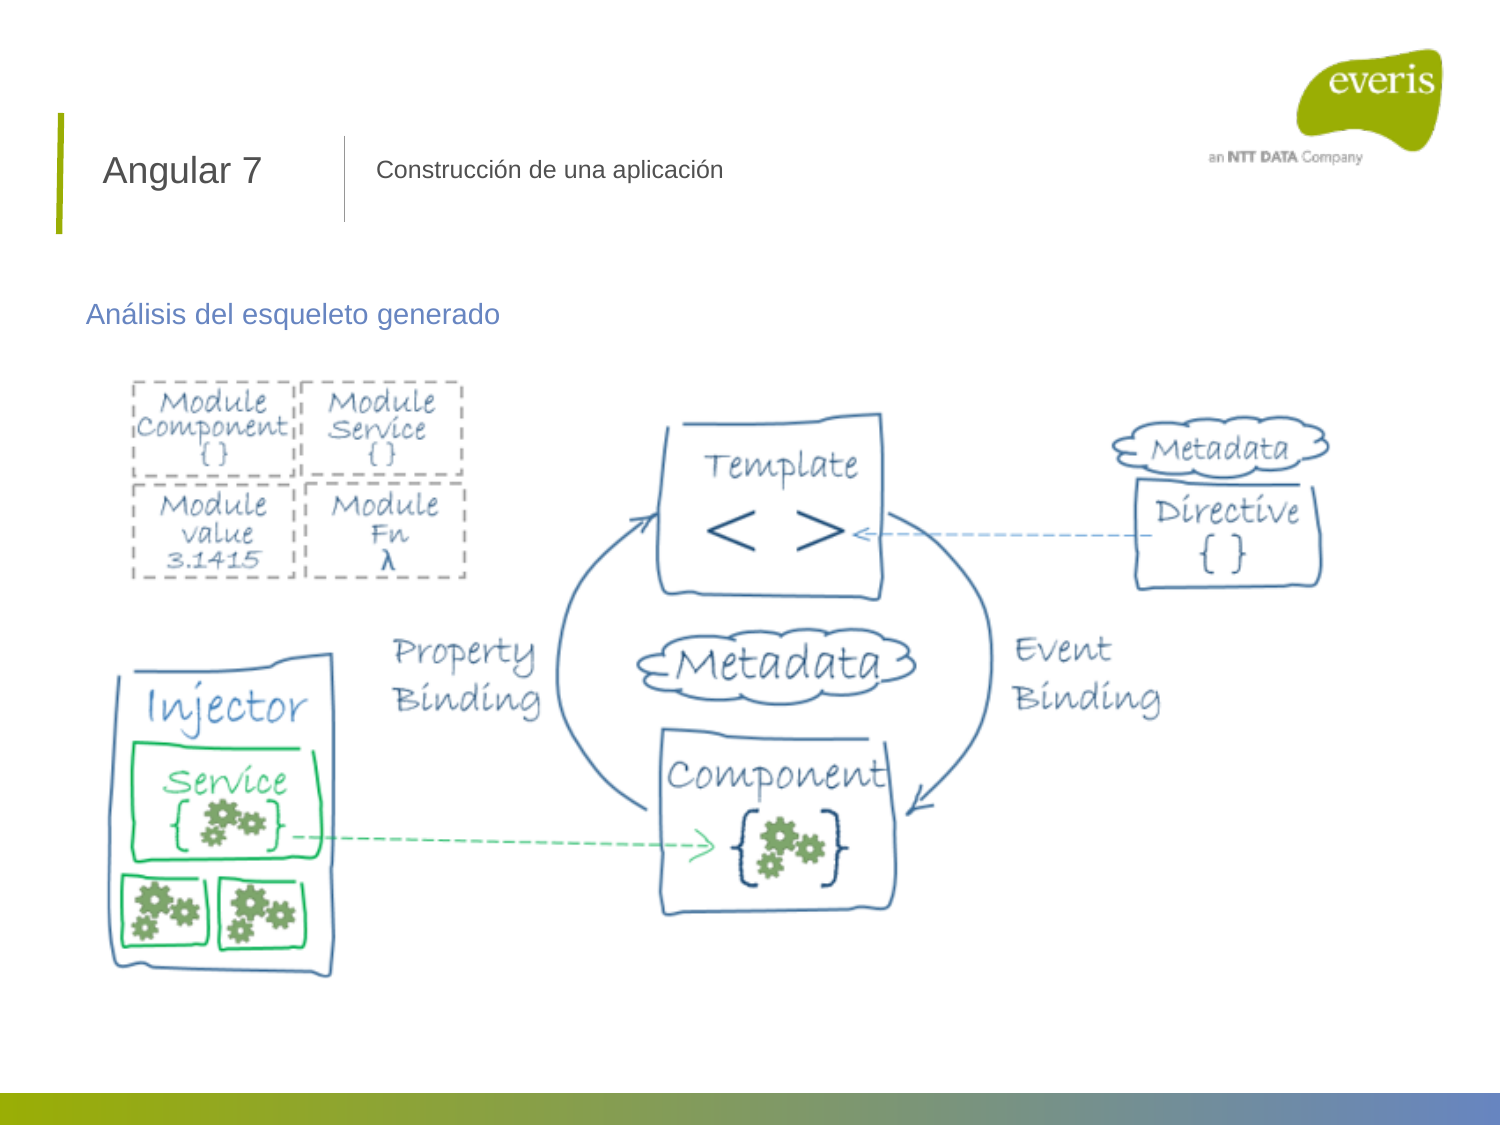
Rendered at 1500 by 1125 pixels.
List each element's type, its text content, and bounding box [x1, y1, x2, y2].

list Construcción de una aplicación [361, 149, 1079, 208]
list Angular 7 [87, 143, 329, 214]
picture [103, 366, 1336, 993]
list Análisis del esqueleto generado [71, 292, 1437, 367]
picture [1199, 27, 1453, 186]
